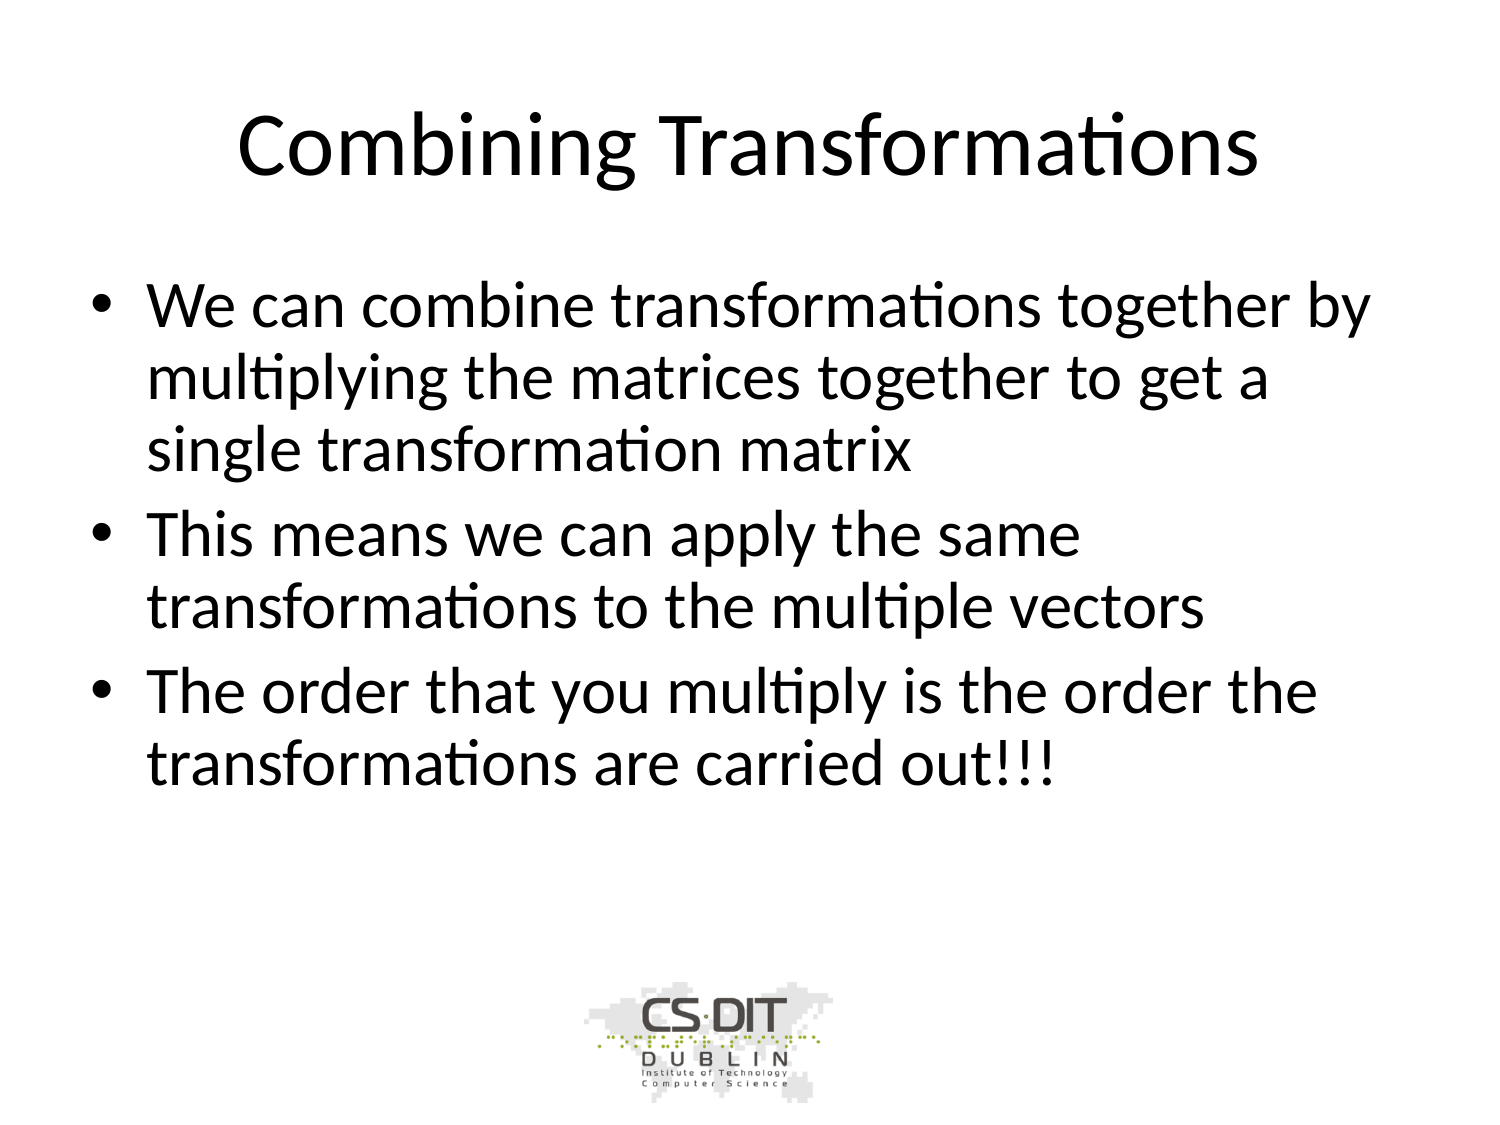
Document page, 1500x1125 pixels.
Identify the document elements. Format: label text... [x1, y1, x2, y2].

title Combining Transformations [75, 45, 1425, 233]
picture [584, 1005, 833, 1103]
list We can combine transformations together by multiplying the matrices together to get a single transformation matrix This means we can apply the same transformations to the multiple vectors The order that you multiply is the order the transformations are carried out!!! [75, 262, 1425, 1005]
